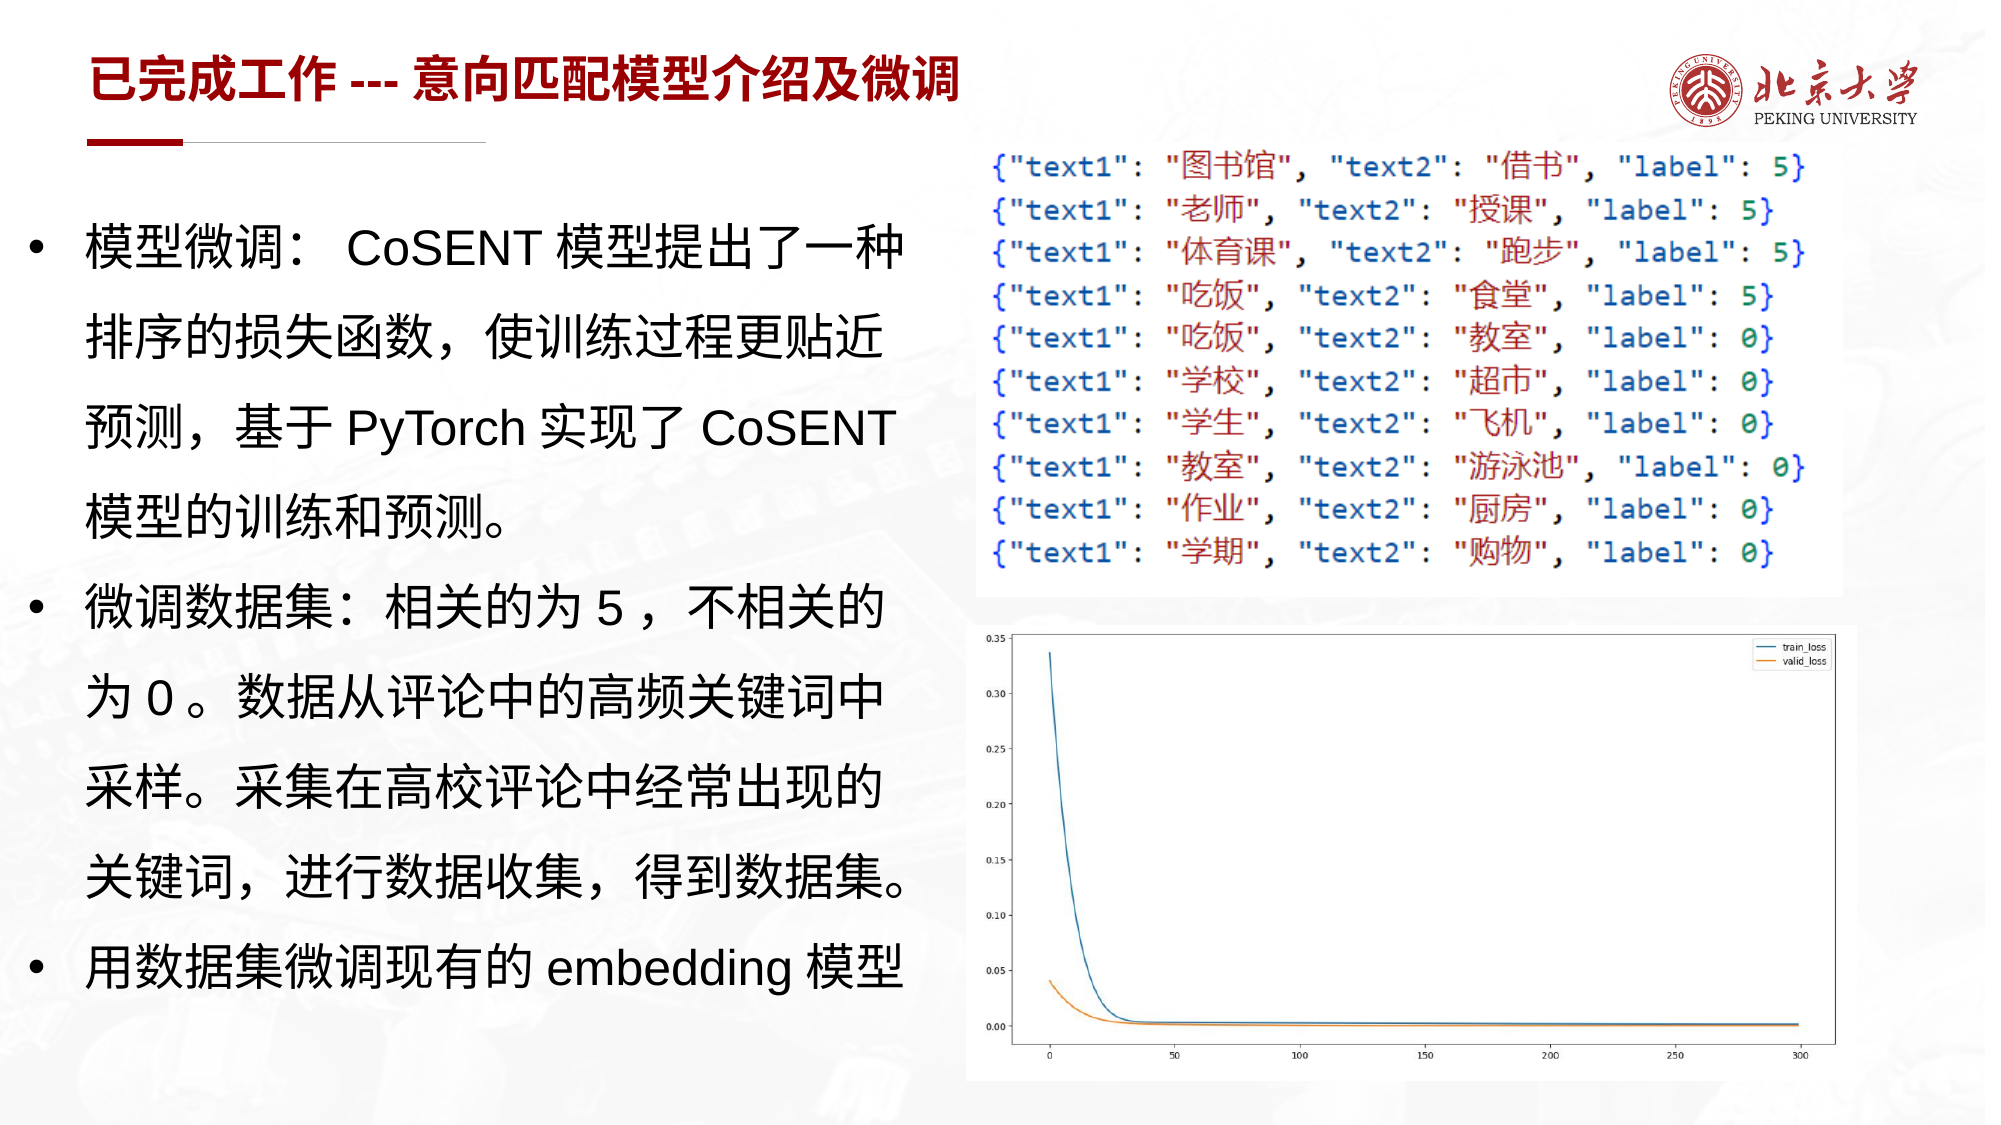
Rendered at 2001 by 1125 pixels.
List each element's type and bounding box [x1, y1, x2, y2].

picture [0, 0, 1985, 1125]
text_box [1669, 54, 1918, 128]
